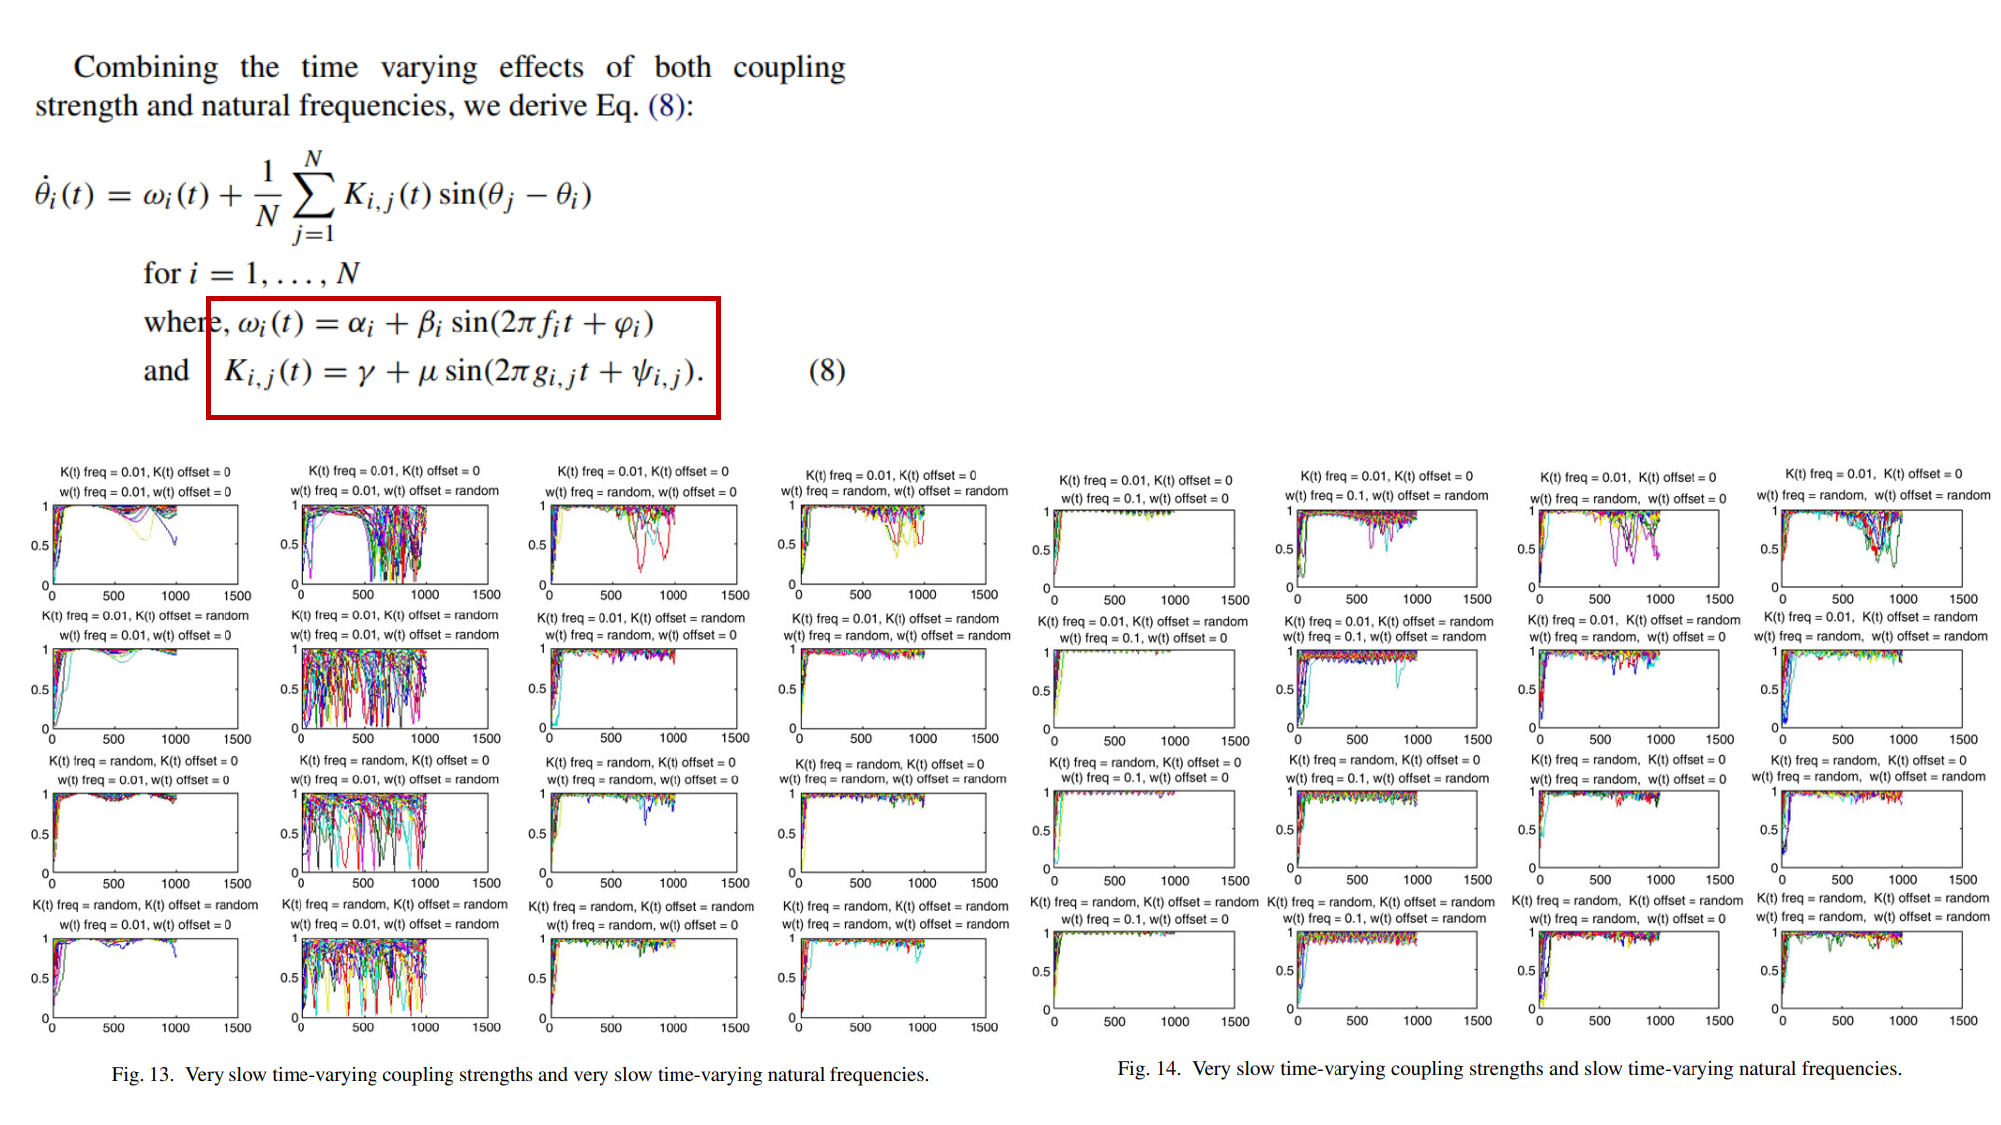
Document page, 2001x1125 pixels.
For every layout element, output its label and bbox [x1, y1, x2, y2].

text_box [207, 414, 719, 418]
picture [0, 36, 902, 414]
picture [0, 438, 2000, 1106]
